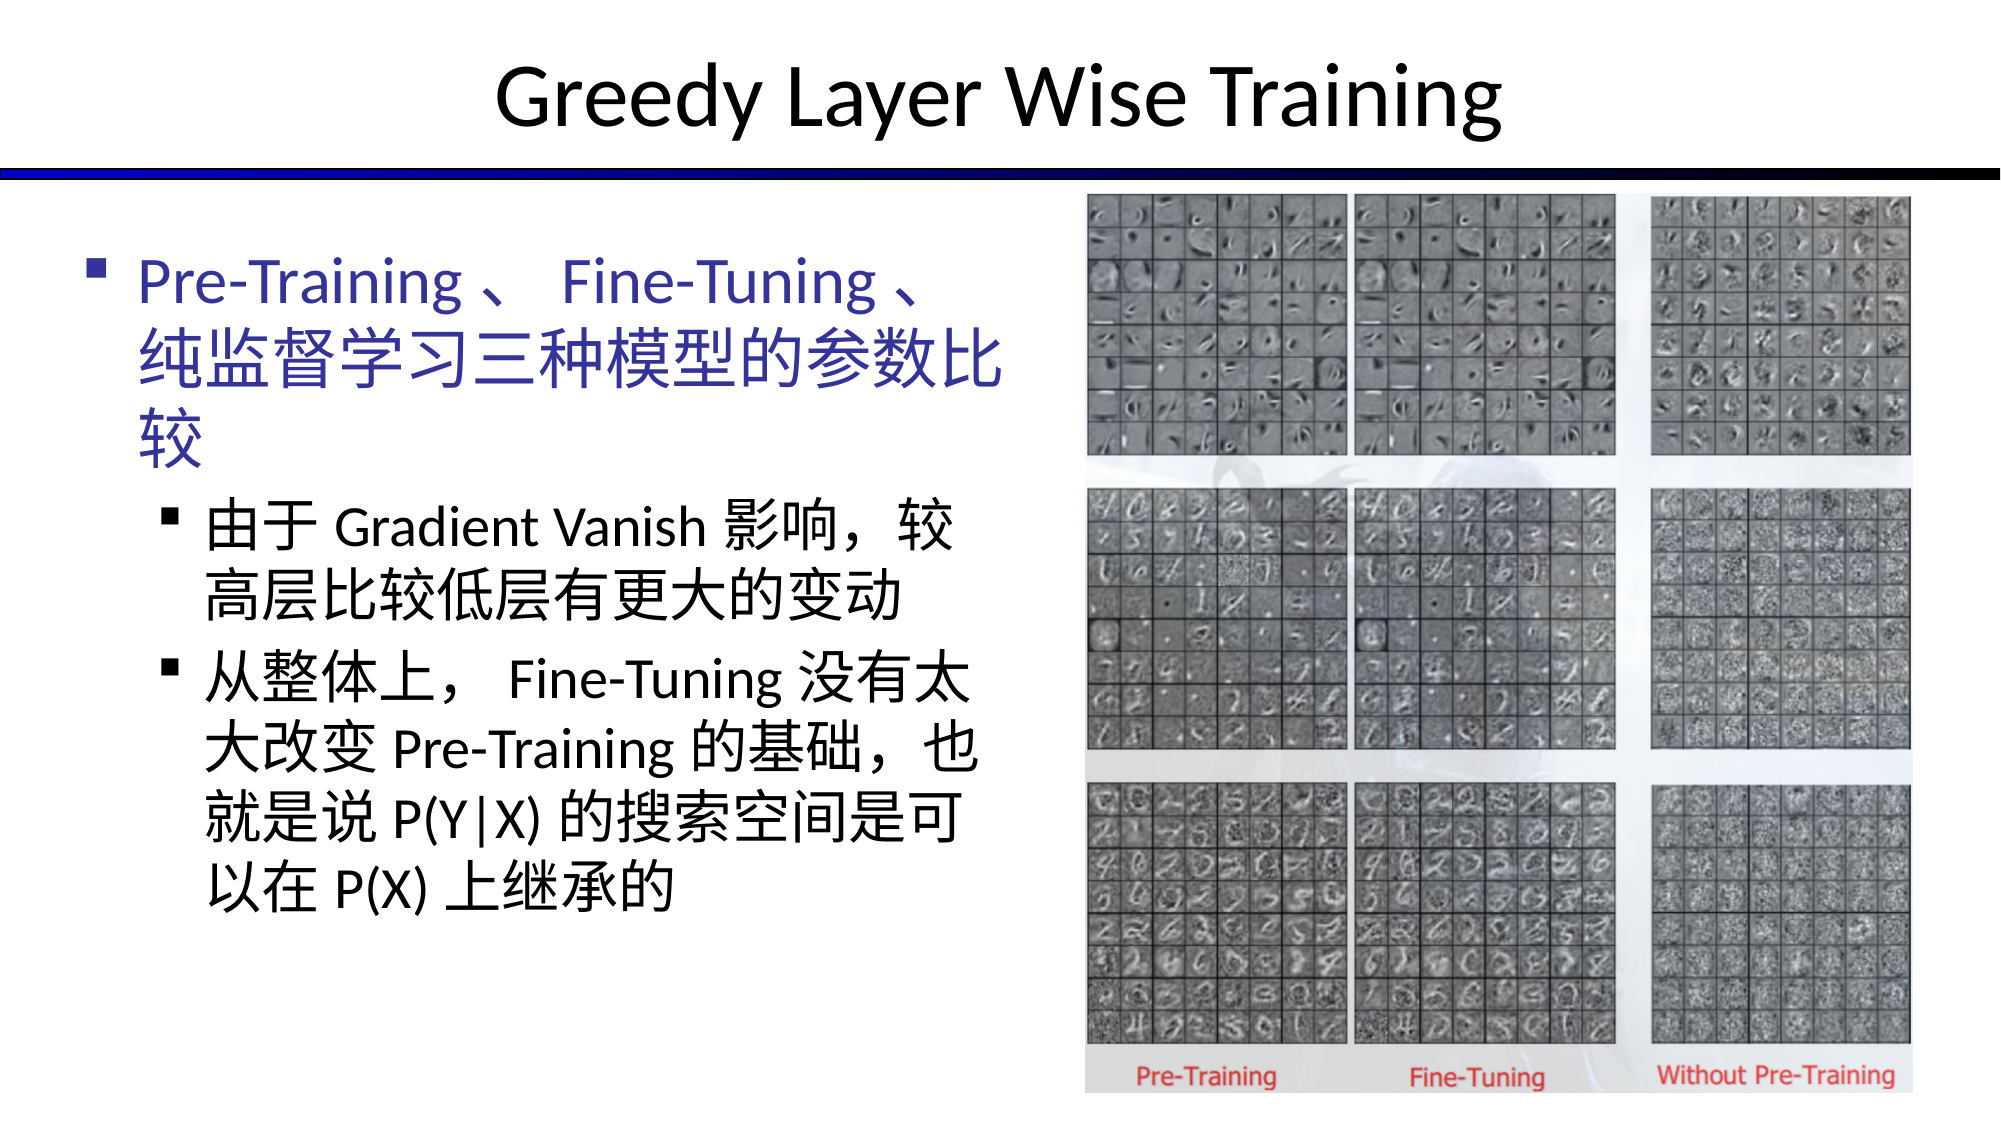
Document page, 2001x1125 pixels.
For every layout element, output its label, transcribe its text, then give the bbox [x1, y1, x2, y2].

list Pre-Training、Fine-Tuning、纯监督学习三种模型的参数比较 由于Gradient Vanish影响，较高层比较低层有更大的变动 从整体上，Fine-Tuning没有太大改变Pre-Training的基础，也就是说P(Y|X)的搜索空间是可以在P(X)上继承的 [66, 228, 1027, 1006]
picture [1085, 193, 1913, 1093]
title Greedy Layer Wise Training [0, 0, 2000, 184]
